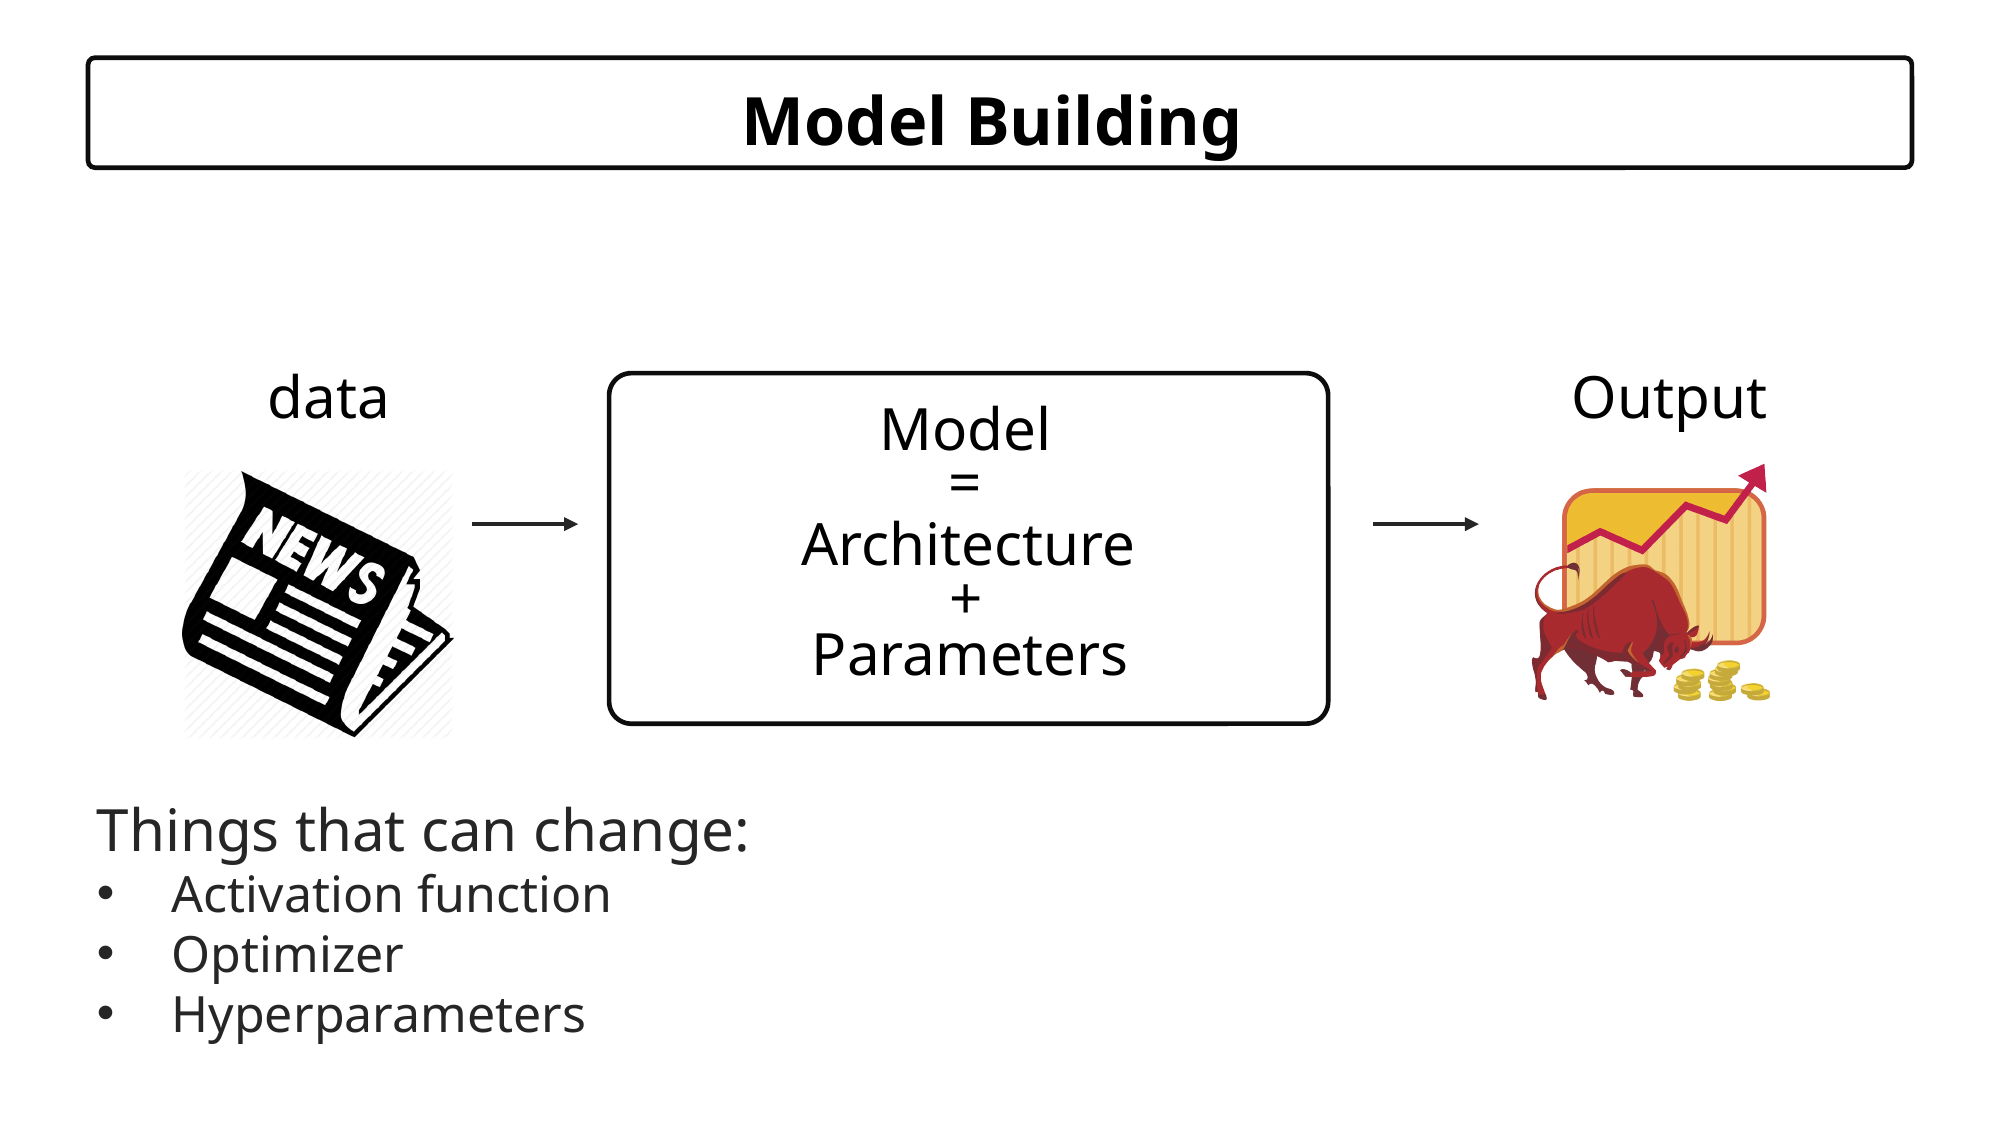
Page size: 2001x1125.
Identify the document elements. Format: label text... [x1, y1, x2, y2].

text_box [87, 56, 1914, 169]
text_box [608, 372, 1330, 725]
text_box Architecture [786, 500, 1151, 585]
text_box Output [1557, 352, 1782, 438]
picture [181, 468, 454, 740]
text_box Model Building [726, 71, 1304, 167]
text_box = [933, 438, 997, 523]
text_box data [253, 352, 405, 438]
text_box Model [864, 384, 1066, 469]
picture [1509, 438, 1797, 710]
text_box + [934, 554, 998, 639]
text_box Parameters [797, 609, 1144, 695]
text_box Things that can change: Activation function Optimizer Hyperparameters [82, 785, 781, 1050]
